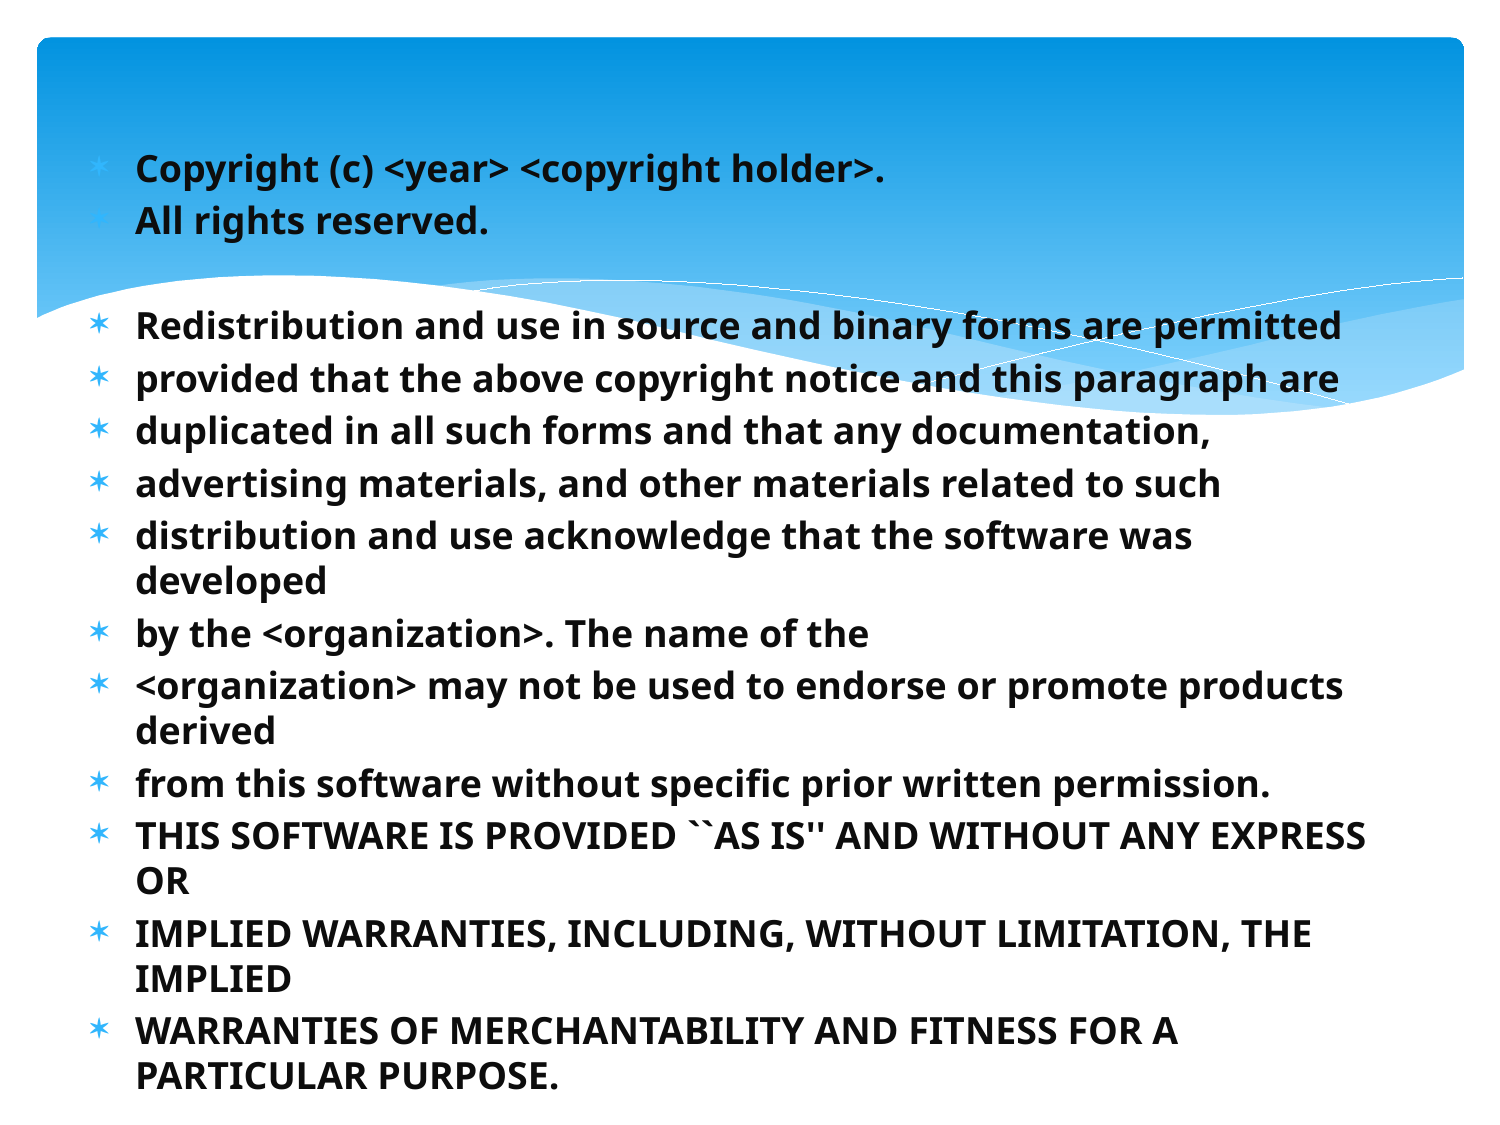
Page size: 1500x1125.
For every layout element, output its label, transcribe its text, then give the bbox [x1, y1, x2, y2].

list Copyright (c) <year> <copyright holder>. All rights reserved. Redistribution and use in source and binary forms are permitted provided that the above copyright notice and this paragraph are duplicated in all such forms and that any documentation, advertising materials, and other materials related to such distribution and use acknowledge that the software was developed by the <organization>. The name of the <organization> may not be used to endorse or promote products derived from this software without specific prior written permission. THIS SOFTWARE IS PROVIDED ``AS IS'' AND WITHOUT ANY EXPRESS OR IMPLIED WARRANTIES, INCLUDING, WITHOUT LIMITATION, THE IMPLIED WARRANTIES OF MERCHANTABILITY AND FITNESS FOR A PARTICULAR PURPOSE. [75, 137, 1400, 975]
